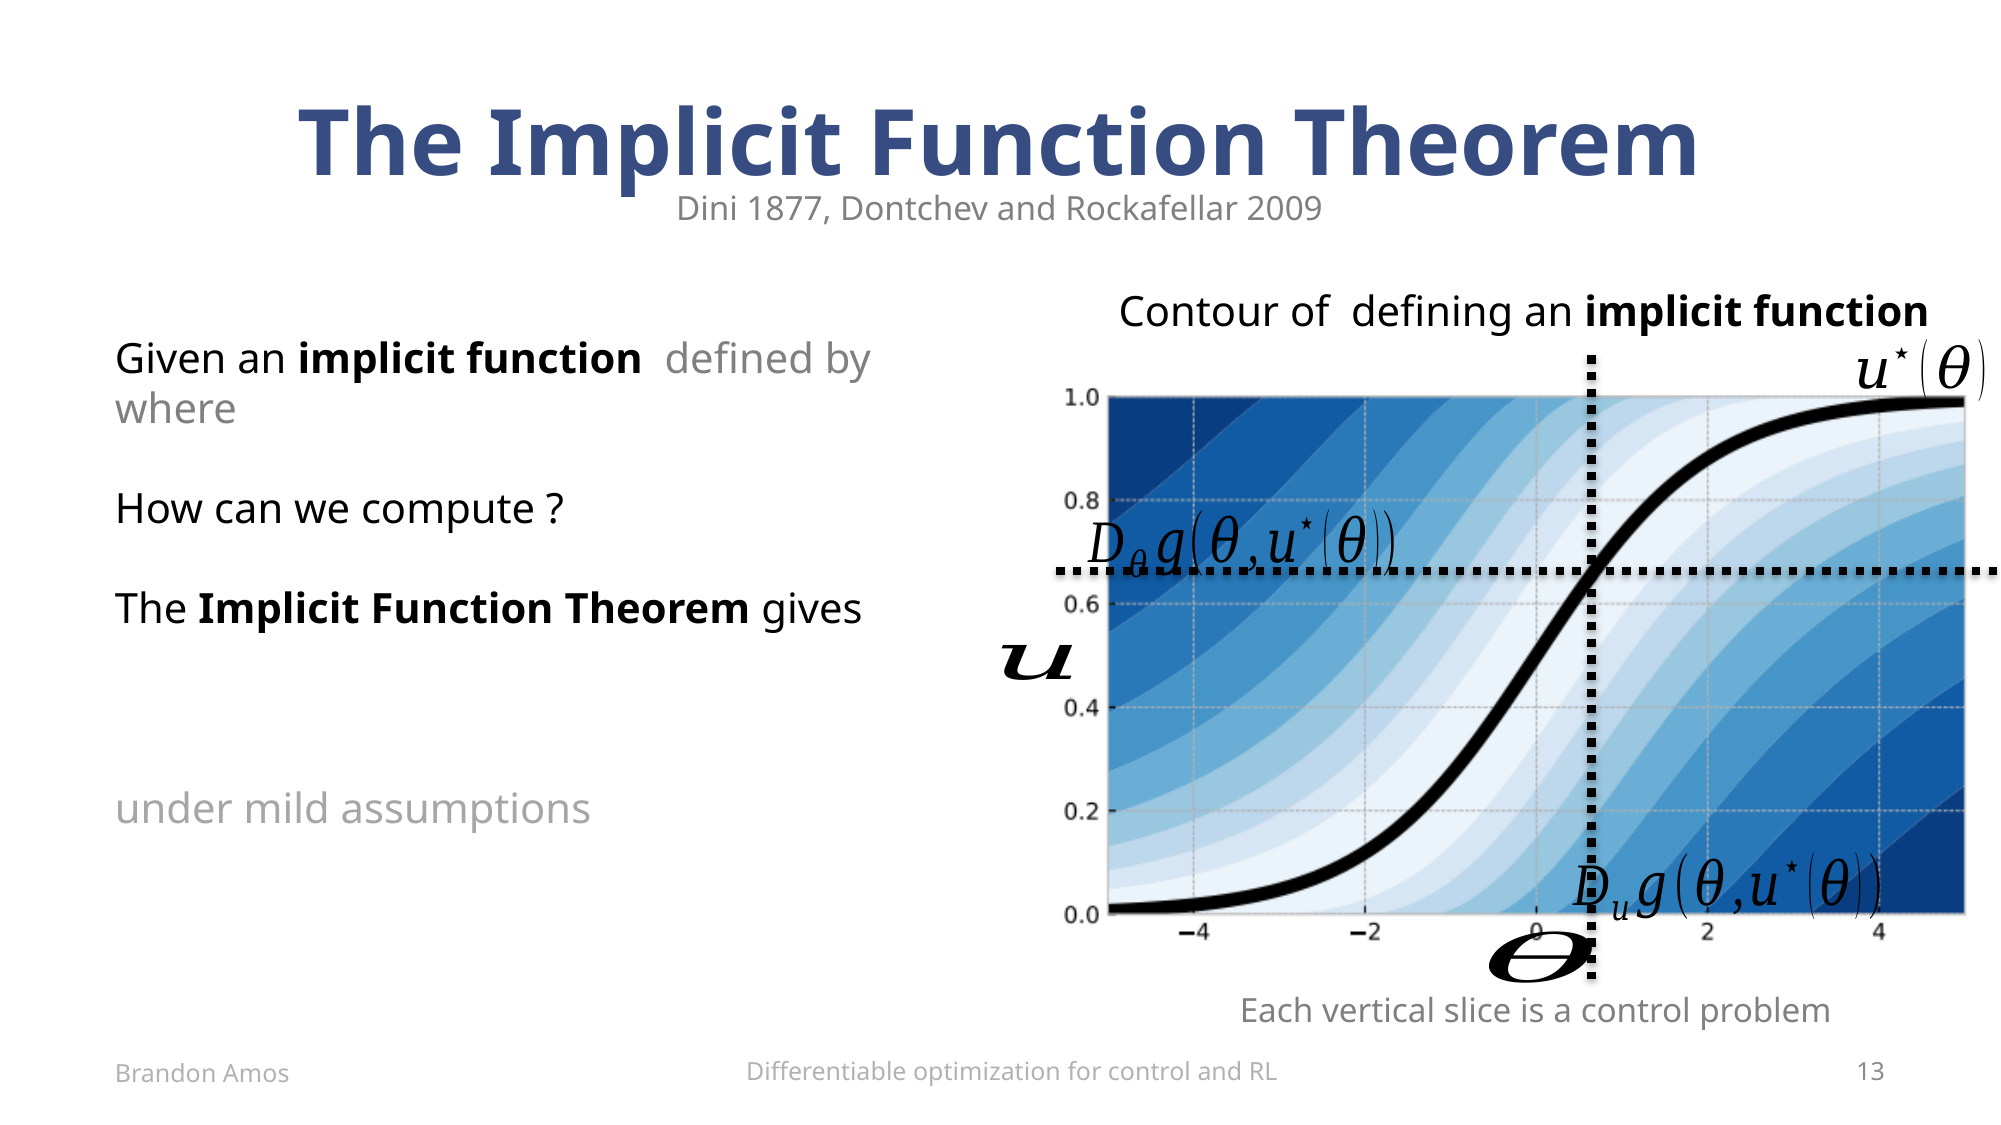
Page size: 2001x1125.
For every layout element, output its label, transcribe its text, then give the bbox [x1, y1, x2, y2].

picture [1592, 572, 1987, 961]
picture [1592, 363, 1987, 571]
text_box Dini 1877, Dontchev and Rockafellar 2009 [290, 163, 1710, 251]
picture [1055, 572, 1591, 961]
title The Implicit Function Theorem [99, 45, 1900, 233]
slide_number 13 [1433, 1048, 1900, 1103]
slide_number Brandon Amos [99, 1042, 567, 1103]
picture [1055, 363, 1591, 571]
text_box Each vertical slice is a control problem [1103, 981, 1969, 1048]
footer Differentiable optimization for control and RL [590, 1042, 1433, 1103]
